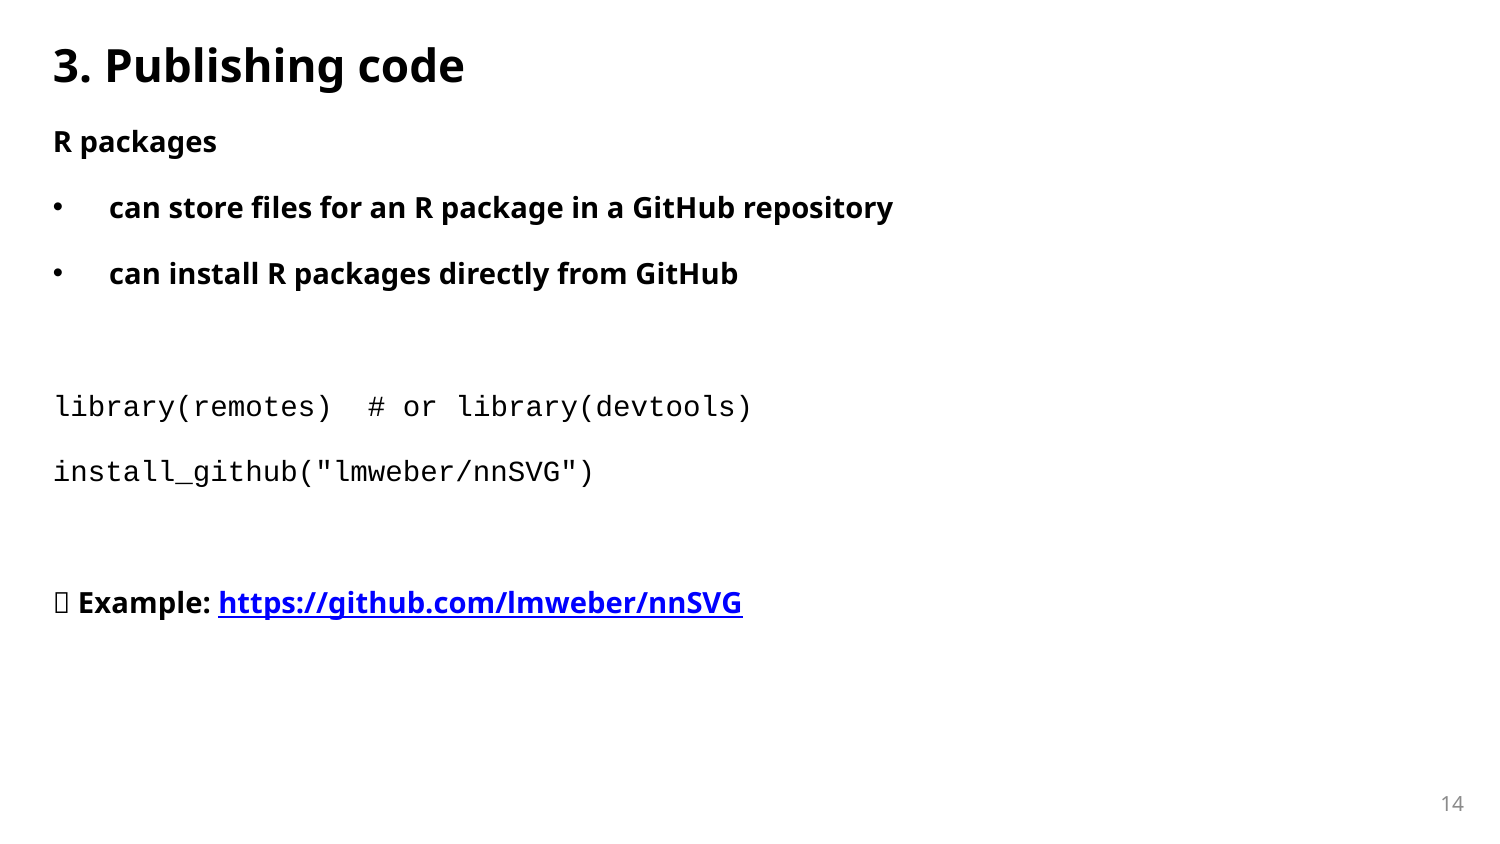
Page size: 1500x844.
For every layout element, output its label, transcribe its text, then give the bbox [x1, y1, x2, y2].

slide_number 14 [1128, 782, 1479, 827]
list R packages can store files for an R package in a GitHub repository can install R packages directly from GitHub library(remotes) # or library(devtools) install_github("lmweber/nnSVG")  Example: https://github.com/lmweber/nnSVG [37, 115, 1463, 816]
title 3. Publishing code [37, 27, 1463, 100]
